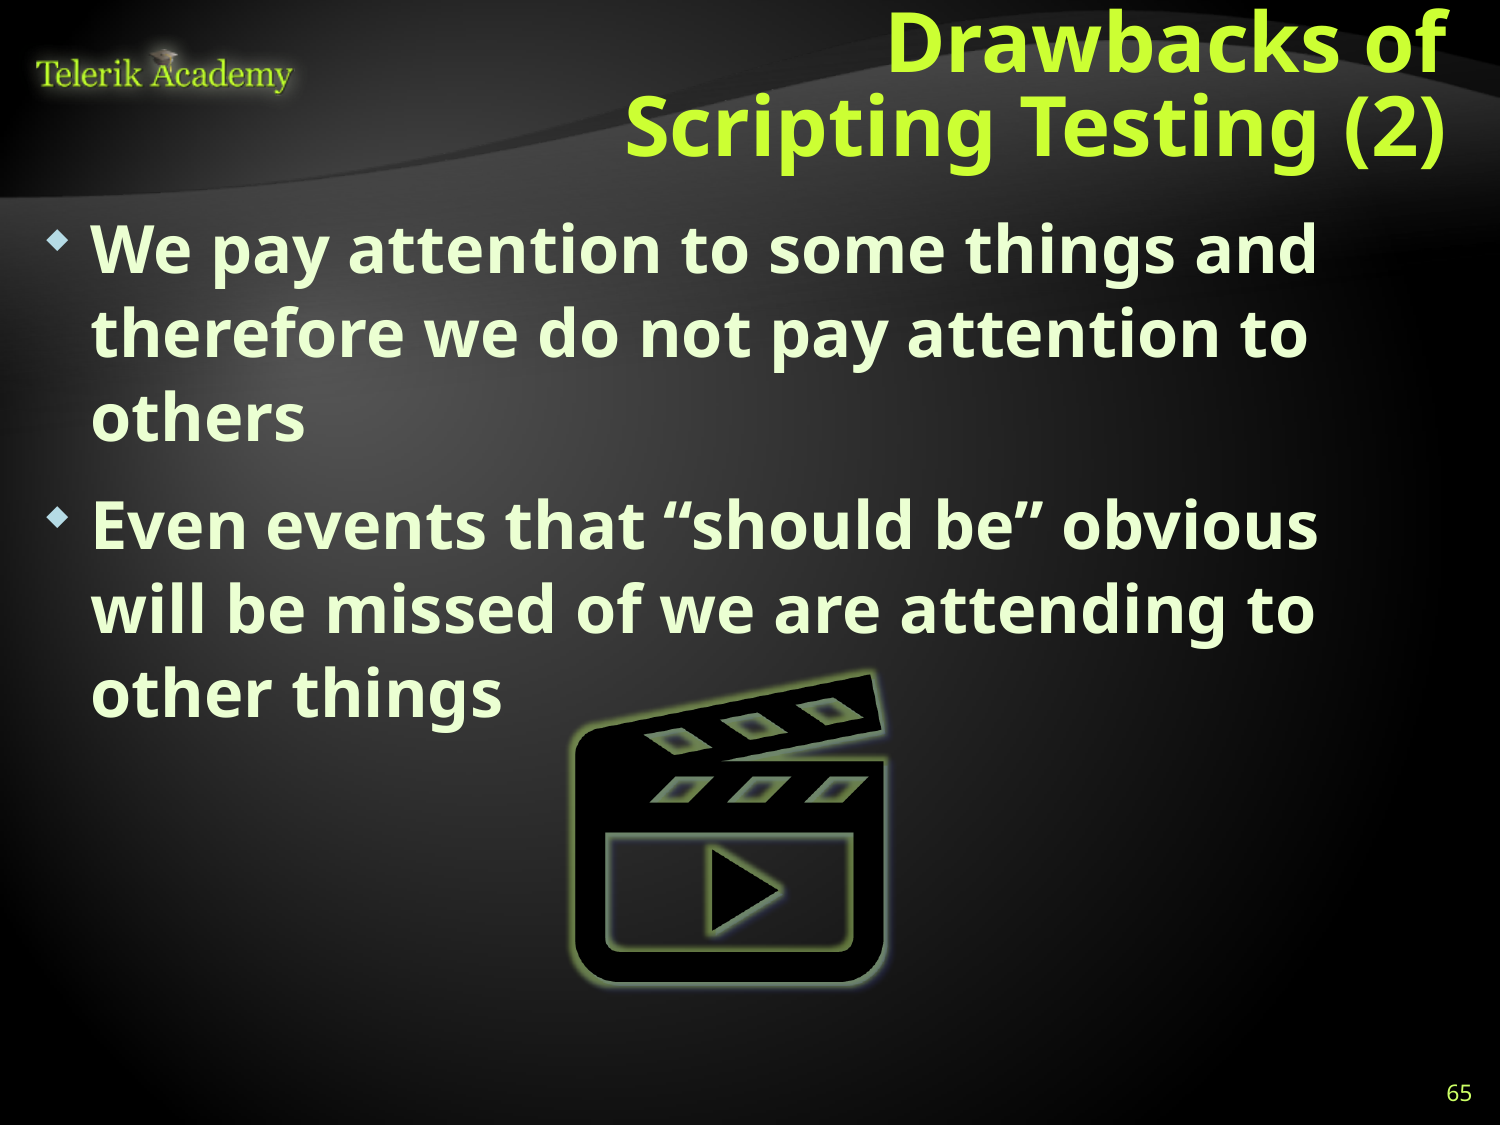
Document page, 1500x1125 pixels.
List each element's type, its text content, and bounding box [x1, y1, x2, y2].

list We pay attention to some things and therefore we do not pay attention to others Even events that “should be” obvious will be missed of we are attending to other things [29, 195, 1463, 1100]
slide_number 65 [1412, 1074, 1488, 1113]
title Drawbacks of Scripting Testing (2) [198, 12, 1463, 167]
picture [0, 0, 1500, 1125]
